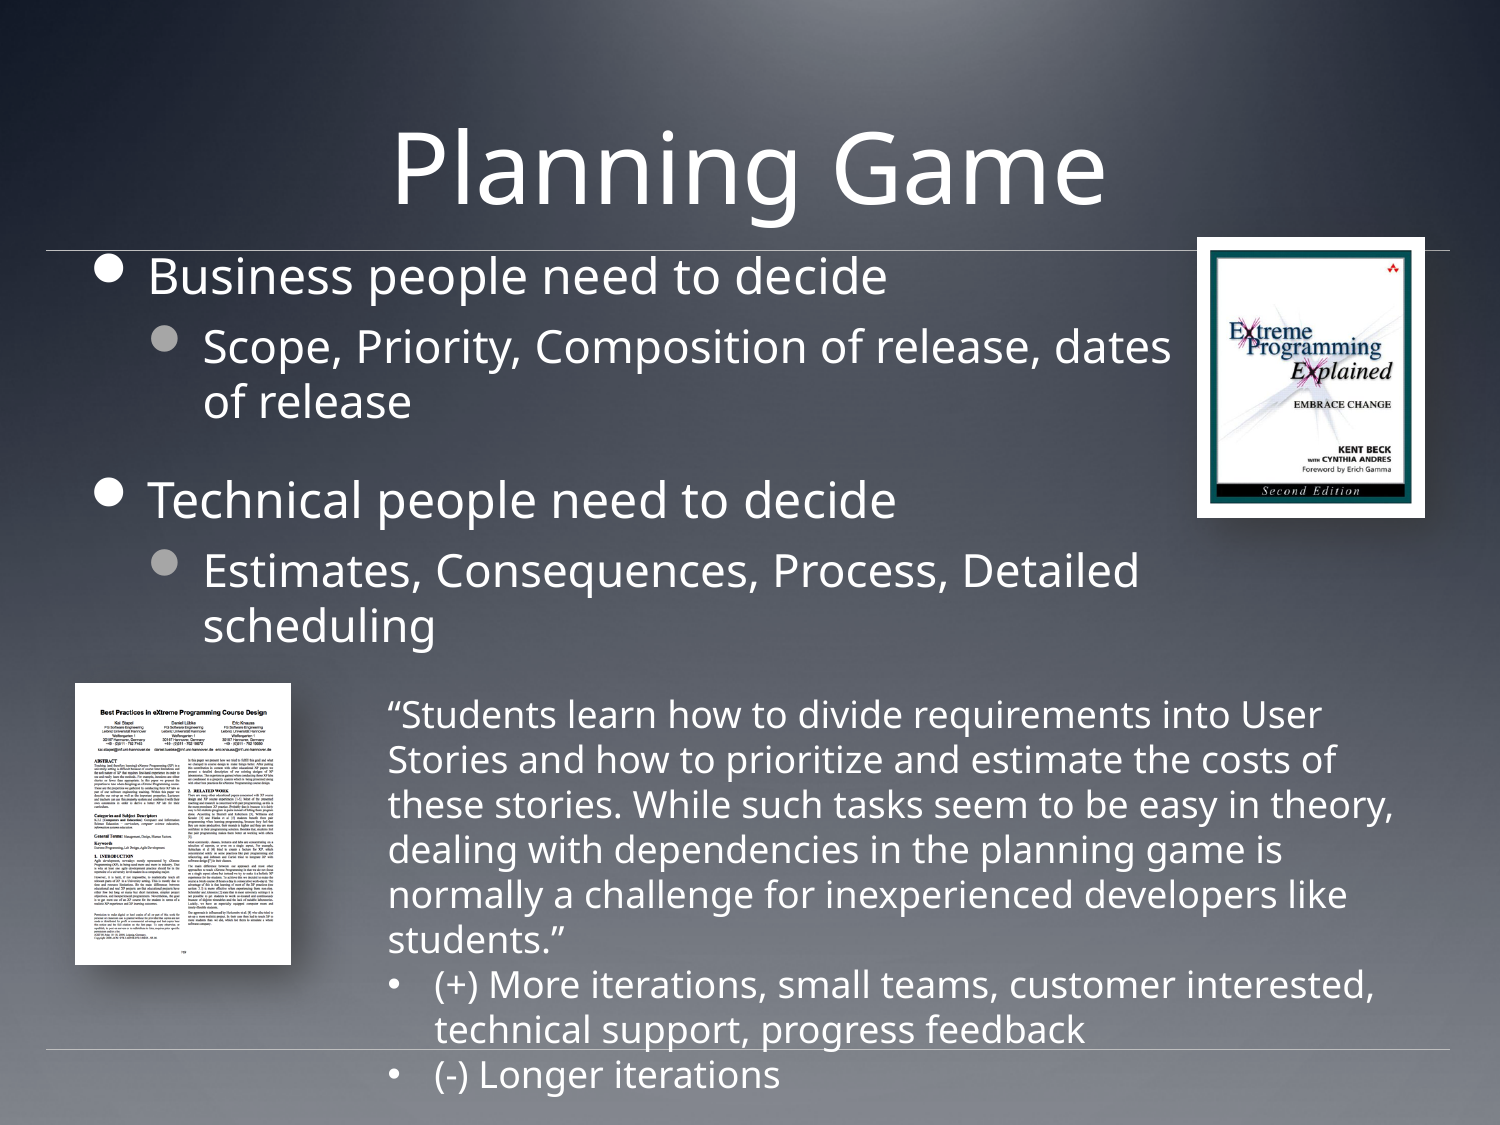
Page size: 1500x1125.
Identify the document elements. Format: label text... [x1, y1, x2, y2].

list Business people need to decide Scope, Priority, Composition of release, dates of release Technical people need to decide Estimates, Consequences, Process, Detailed scheduling [75, 1065, 1235, 1112]
list Business people need to decide Scope, Priority, Composition of release, dates of release Technical people need to decide Estimates, Consequences, Process, Detailed scheduling [75, 237, 1235, 681]
picture [1195, 235, 1427, 520]
title Planning Game [105, 17, 1394, 233]
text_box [72, 681, 1427, 1065]
